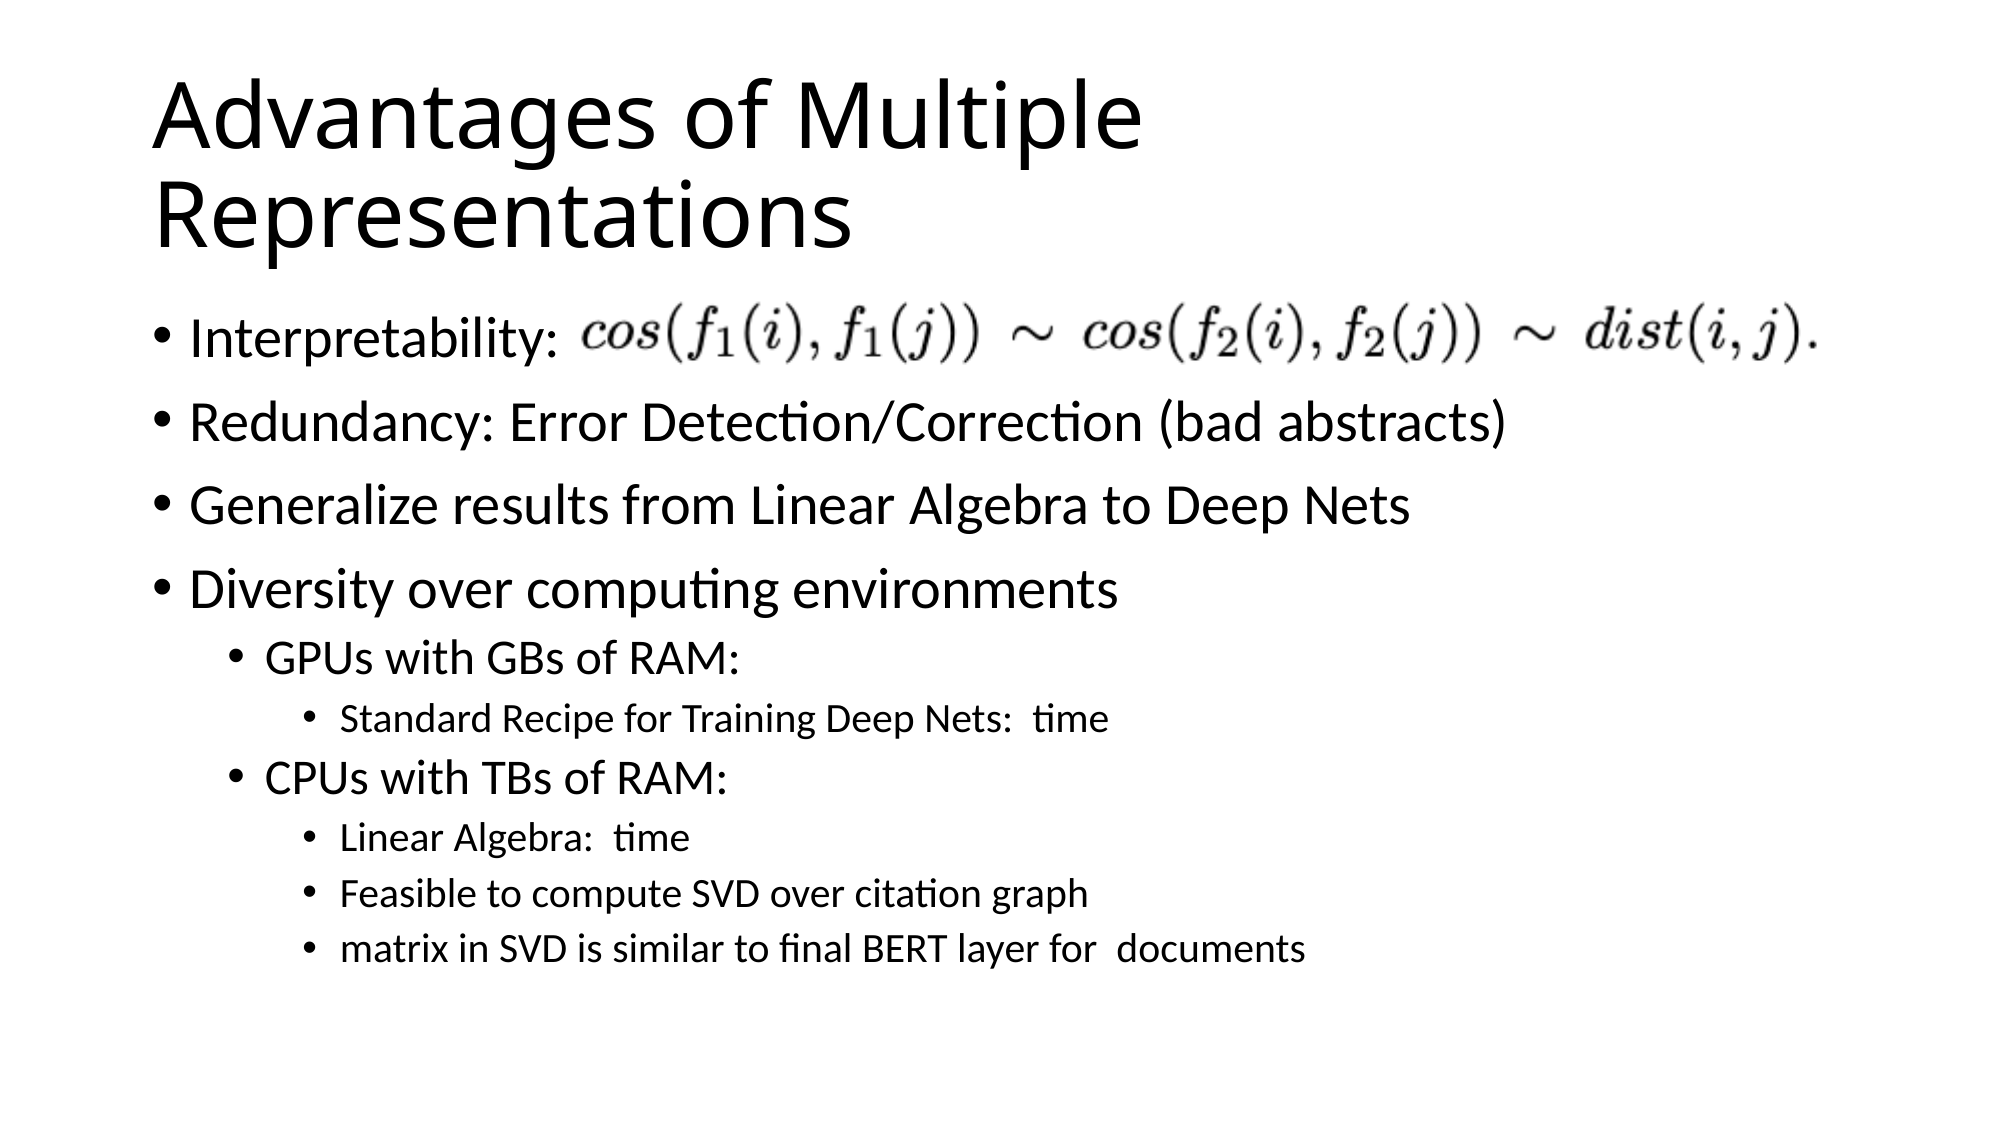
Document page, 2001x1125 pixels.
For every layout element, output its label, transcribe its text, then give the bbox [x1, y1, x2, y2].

title Advantages of Multiple Representations [137, 59, 1863, 278]
picture [572, 299, 1831, 373]
